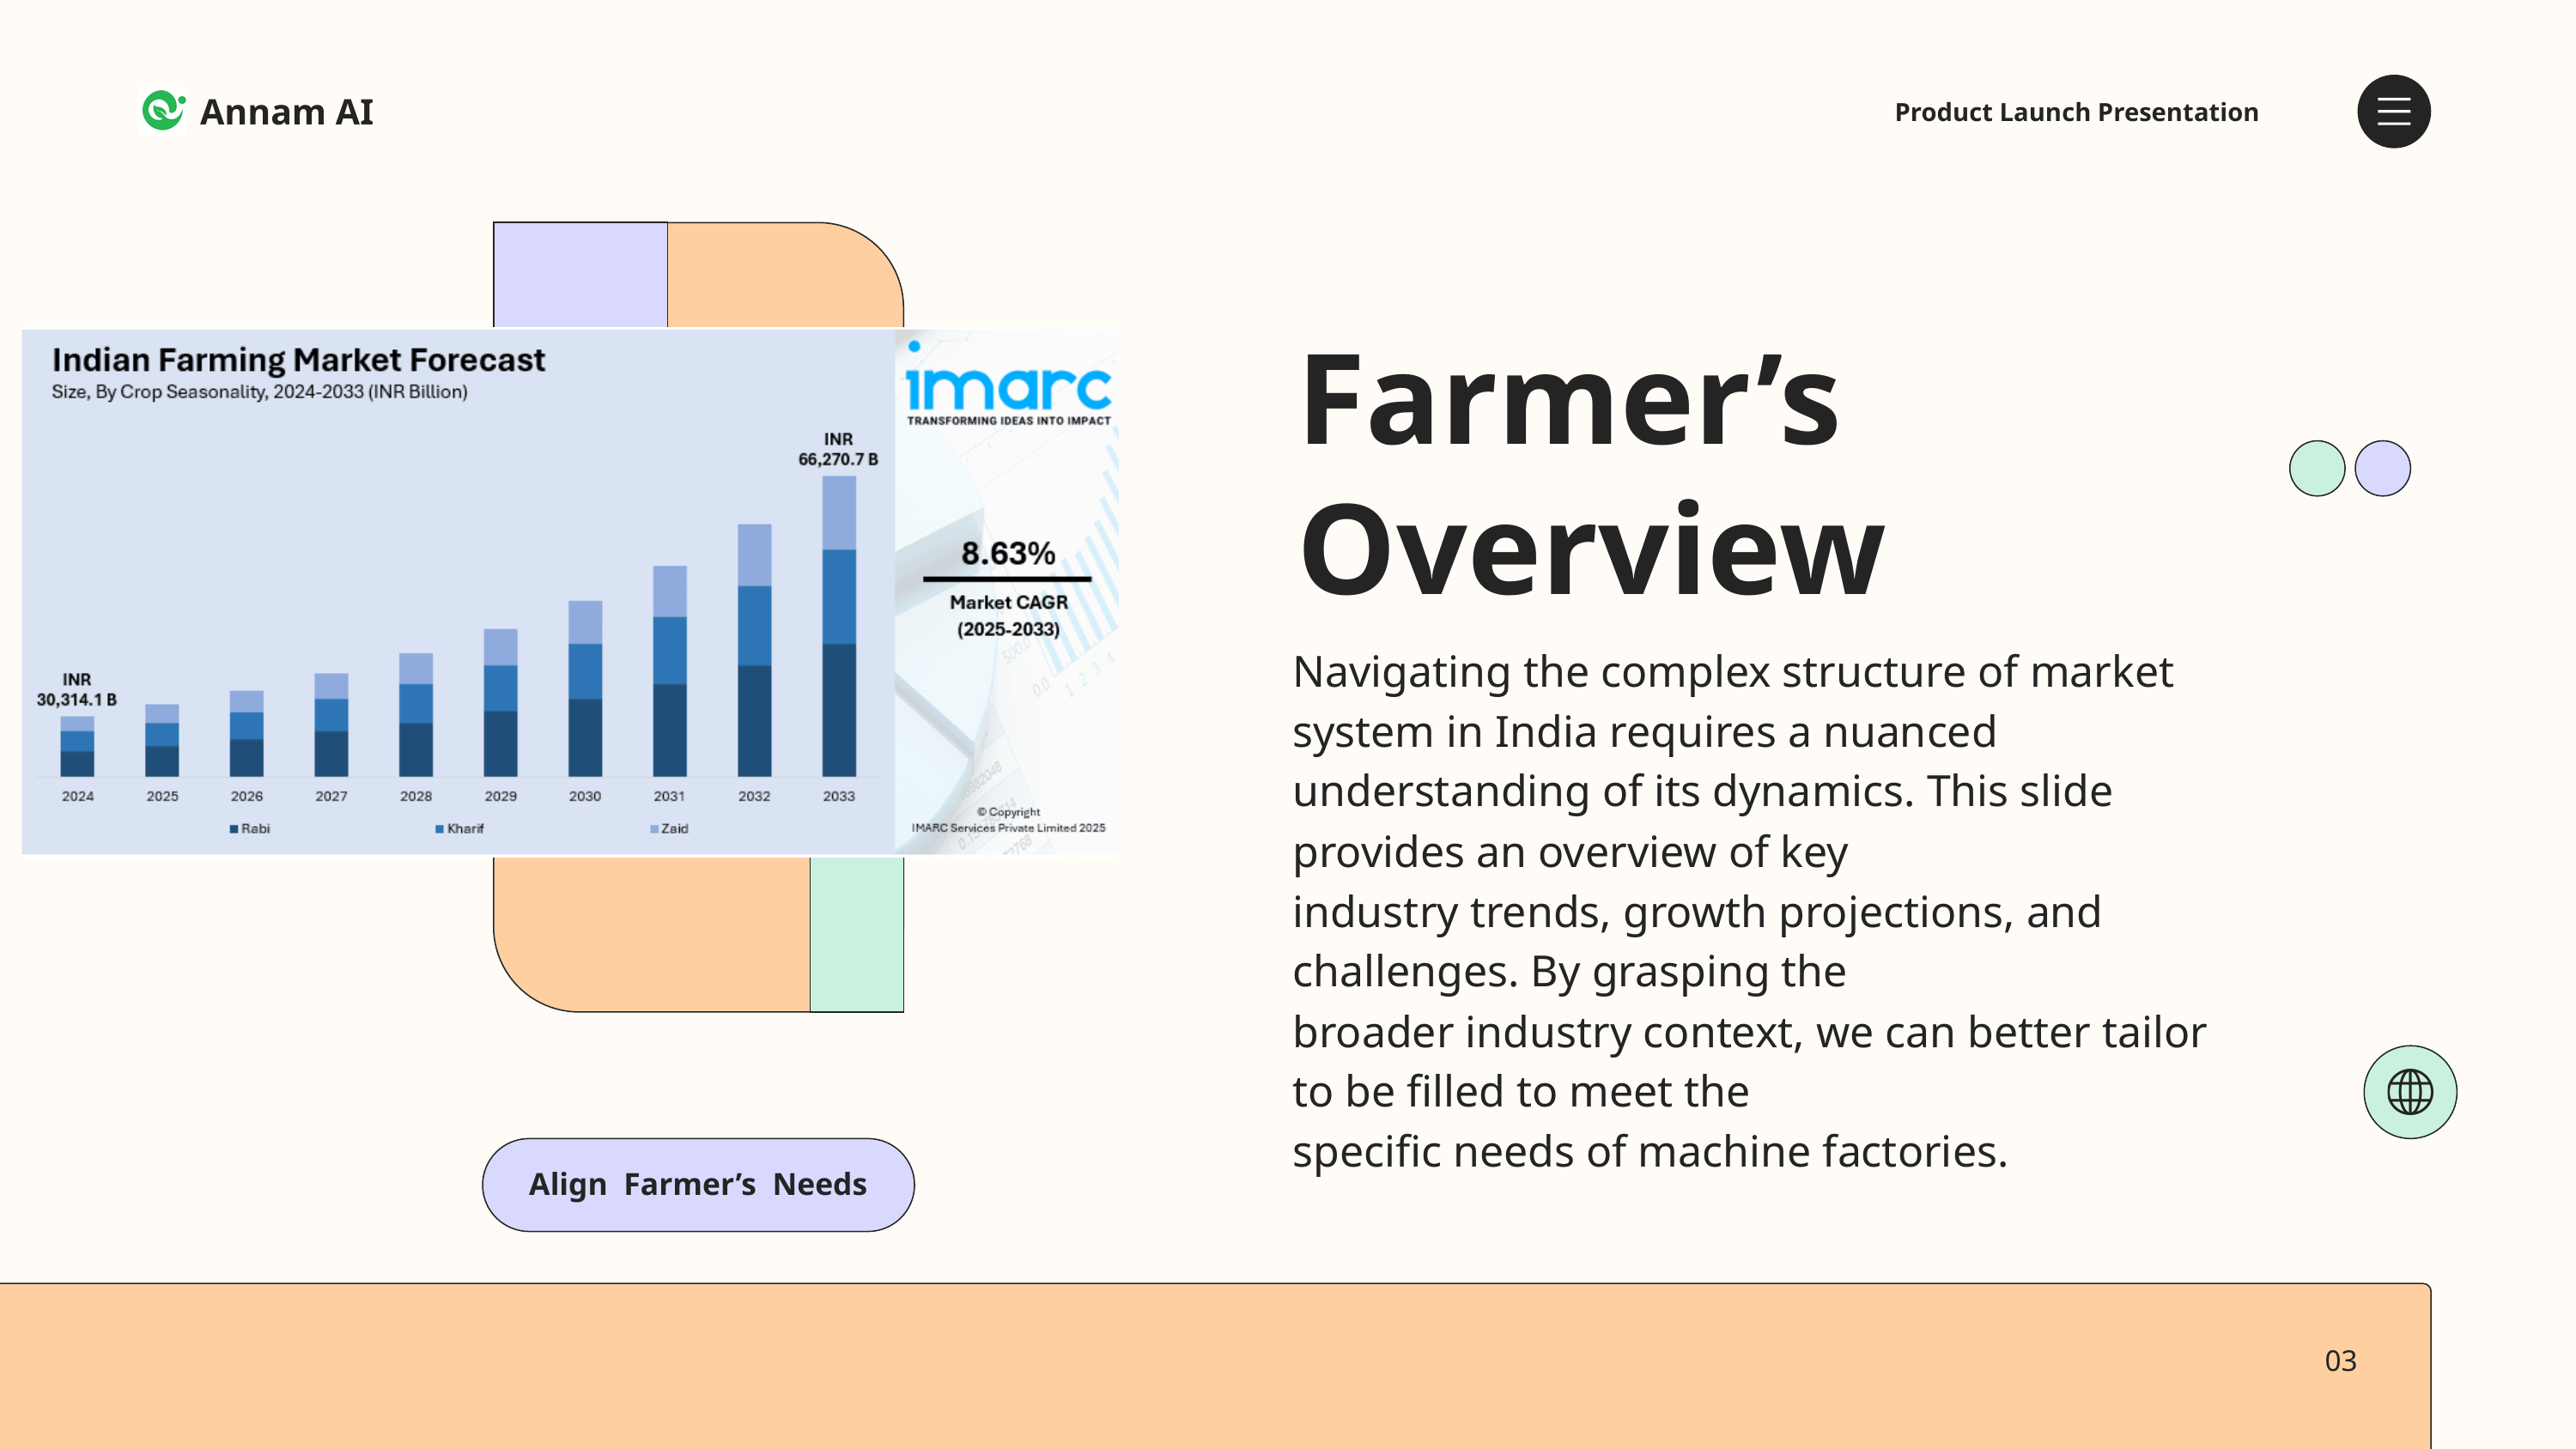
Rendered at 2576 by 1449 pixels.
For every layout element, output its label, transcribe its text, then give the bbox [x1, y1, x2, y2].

text_box [137, 87, 187, 136]
text_box [21, 327, 489, 858]
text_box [2364, 1045, 2458, 1139]
text_box Product Launch Presentation [1789, 91, 2260, 126]
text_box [493, 222, 904, 1013]
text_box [2354, 440, 2411, 497]
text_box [482, 1138, 915, 1232]
text_box Farmer’s Overview [1297, 318, 2141, 620]
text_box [2357, 74, 2432, 149]
text_box Annam AI [200, 82, 429, 132]
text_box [2289, 440, 2346, 497]
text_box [810, 727, 904, 1013]
text_box Navigating the complex structure of market system in India requires a nuanced understanding of its dynamics. This slide provides an overview of key industry trends, growth projections, and challenges. By grasping the broader industry context, we can better tailor to be filled to meet the specific needs of machine factories. [1292, 635, 2260, 1176]
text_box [493, 221, 668, 396]
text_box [0, 1282, 2432, 1449]
text_box [908, 327, 1120, 858]
